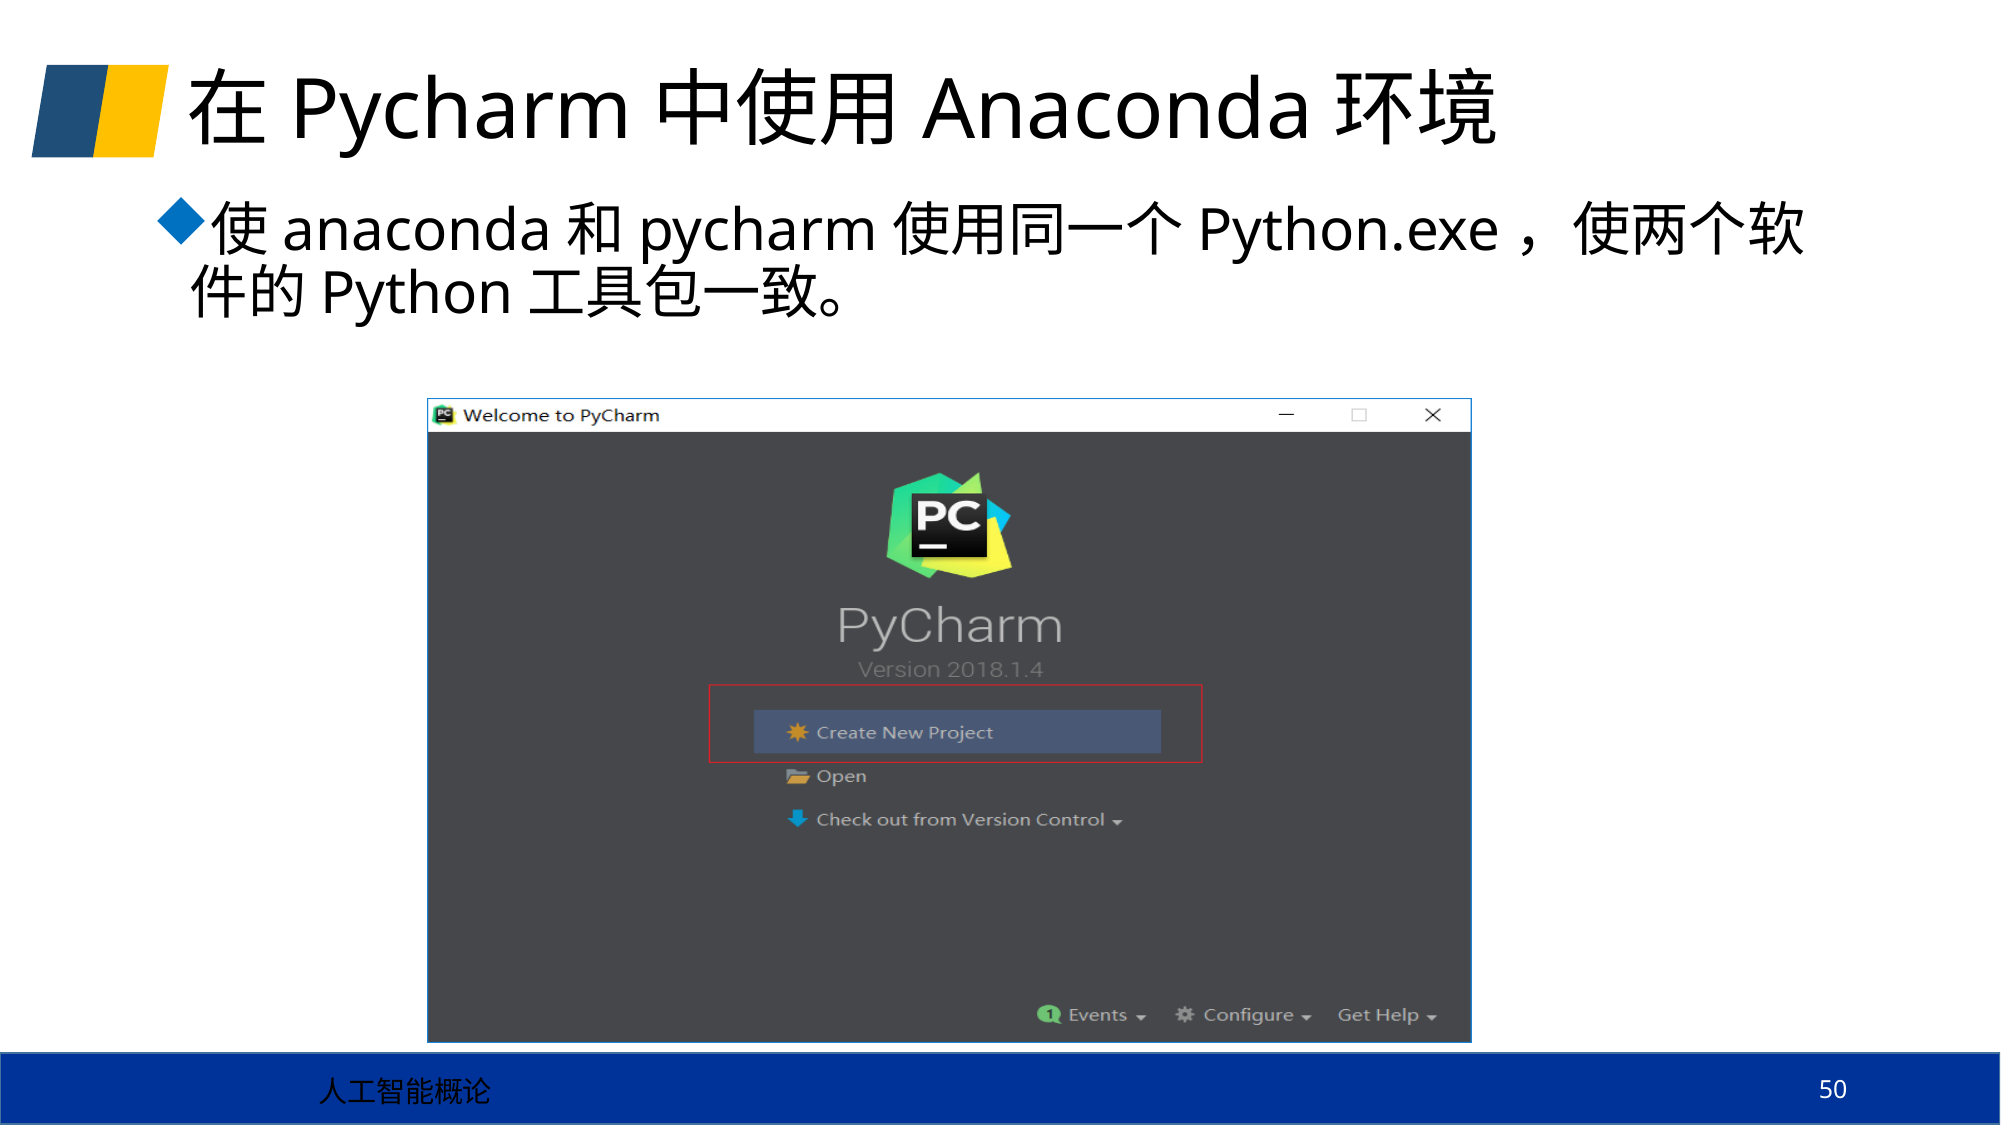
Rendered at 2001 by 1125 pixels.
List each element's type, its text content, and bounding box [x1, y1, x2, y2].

picture [427, 398, 1472, 1043]
list 使anaconda和pycharm使用同一个Python.exe，使两个软件的Python工具包一致。 [137, 193, 1863, 858]
footer 人工智能概论 [67, 1061, 743, 1121]
slide_number 50 [1412, 1061, 1863, 1121]
title 在Pycharm中使用Anaconda环境 [171, 27, 1863, 193]
